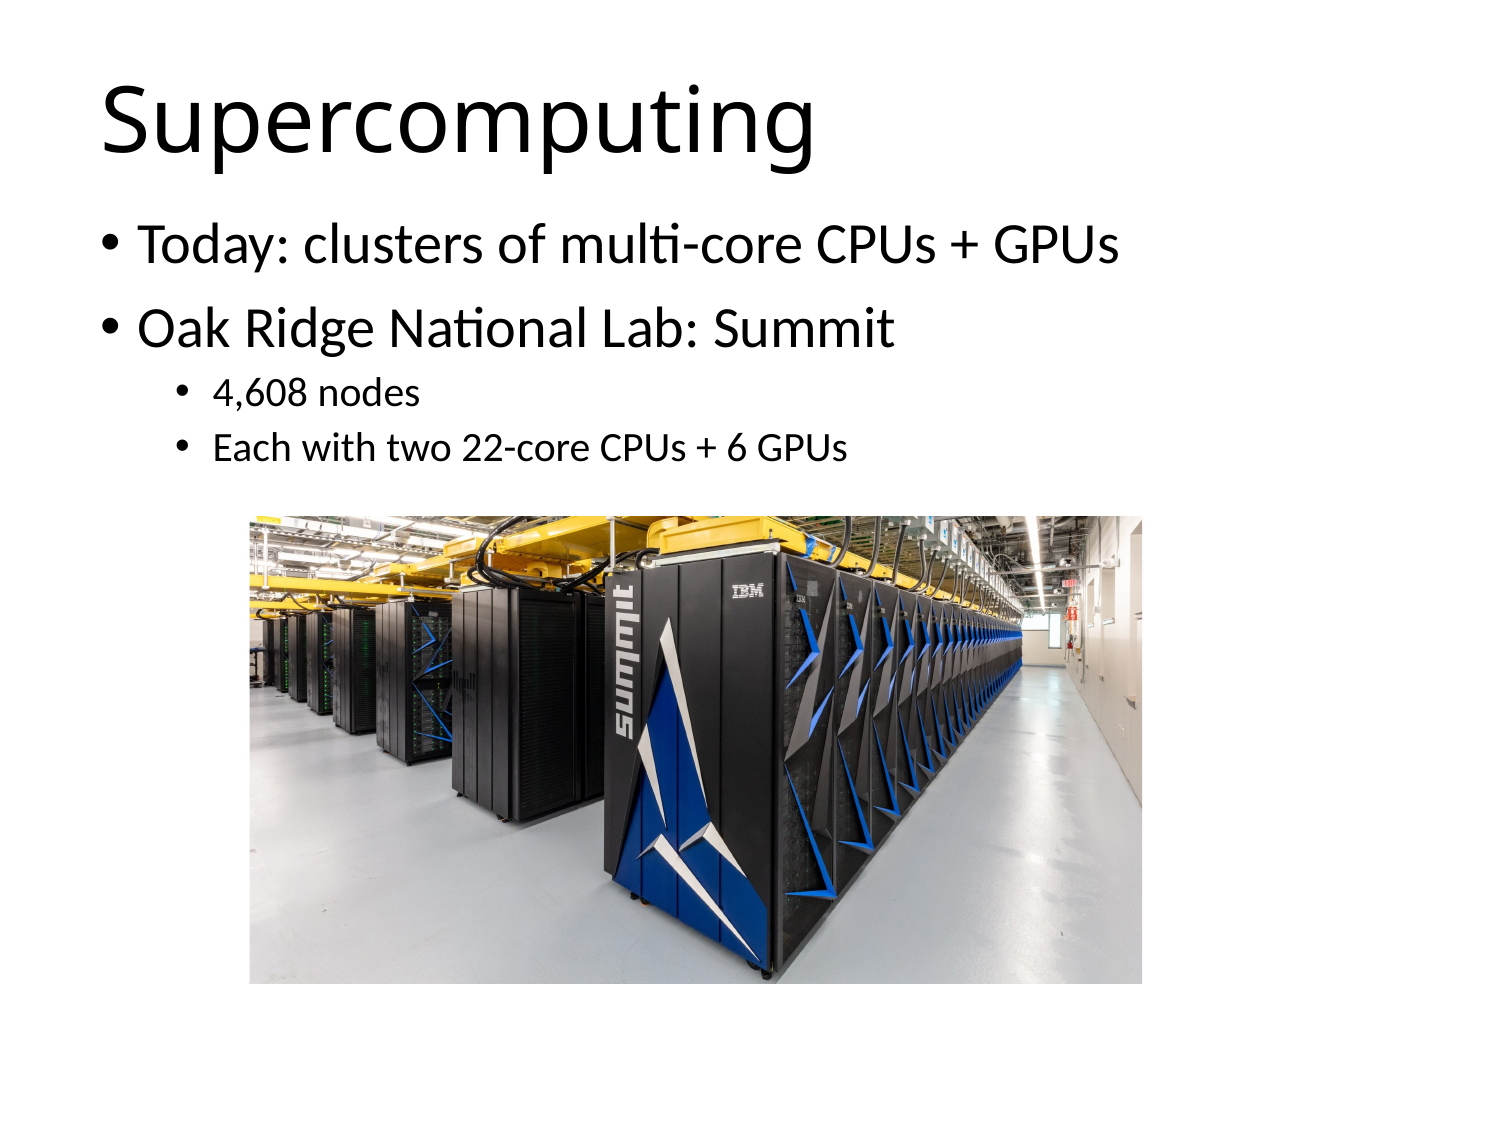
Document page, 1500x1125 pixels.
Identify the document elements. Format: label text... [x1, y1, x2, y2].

text_box [249, 516, 1143, 984]
list Today: clusters of multi-core CPUs + GPUs Oak Ridge National Lab: Summit 4,608 nodes Each with two 22-core CPUs + 6 GPUs [85, 205, 1426, 920]
title Supercomputing [85, 13, 1379, 205]
